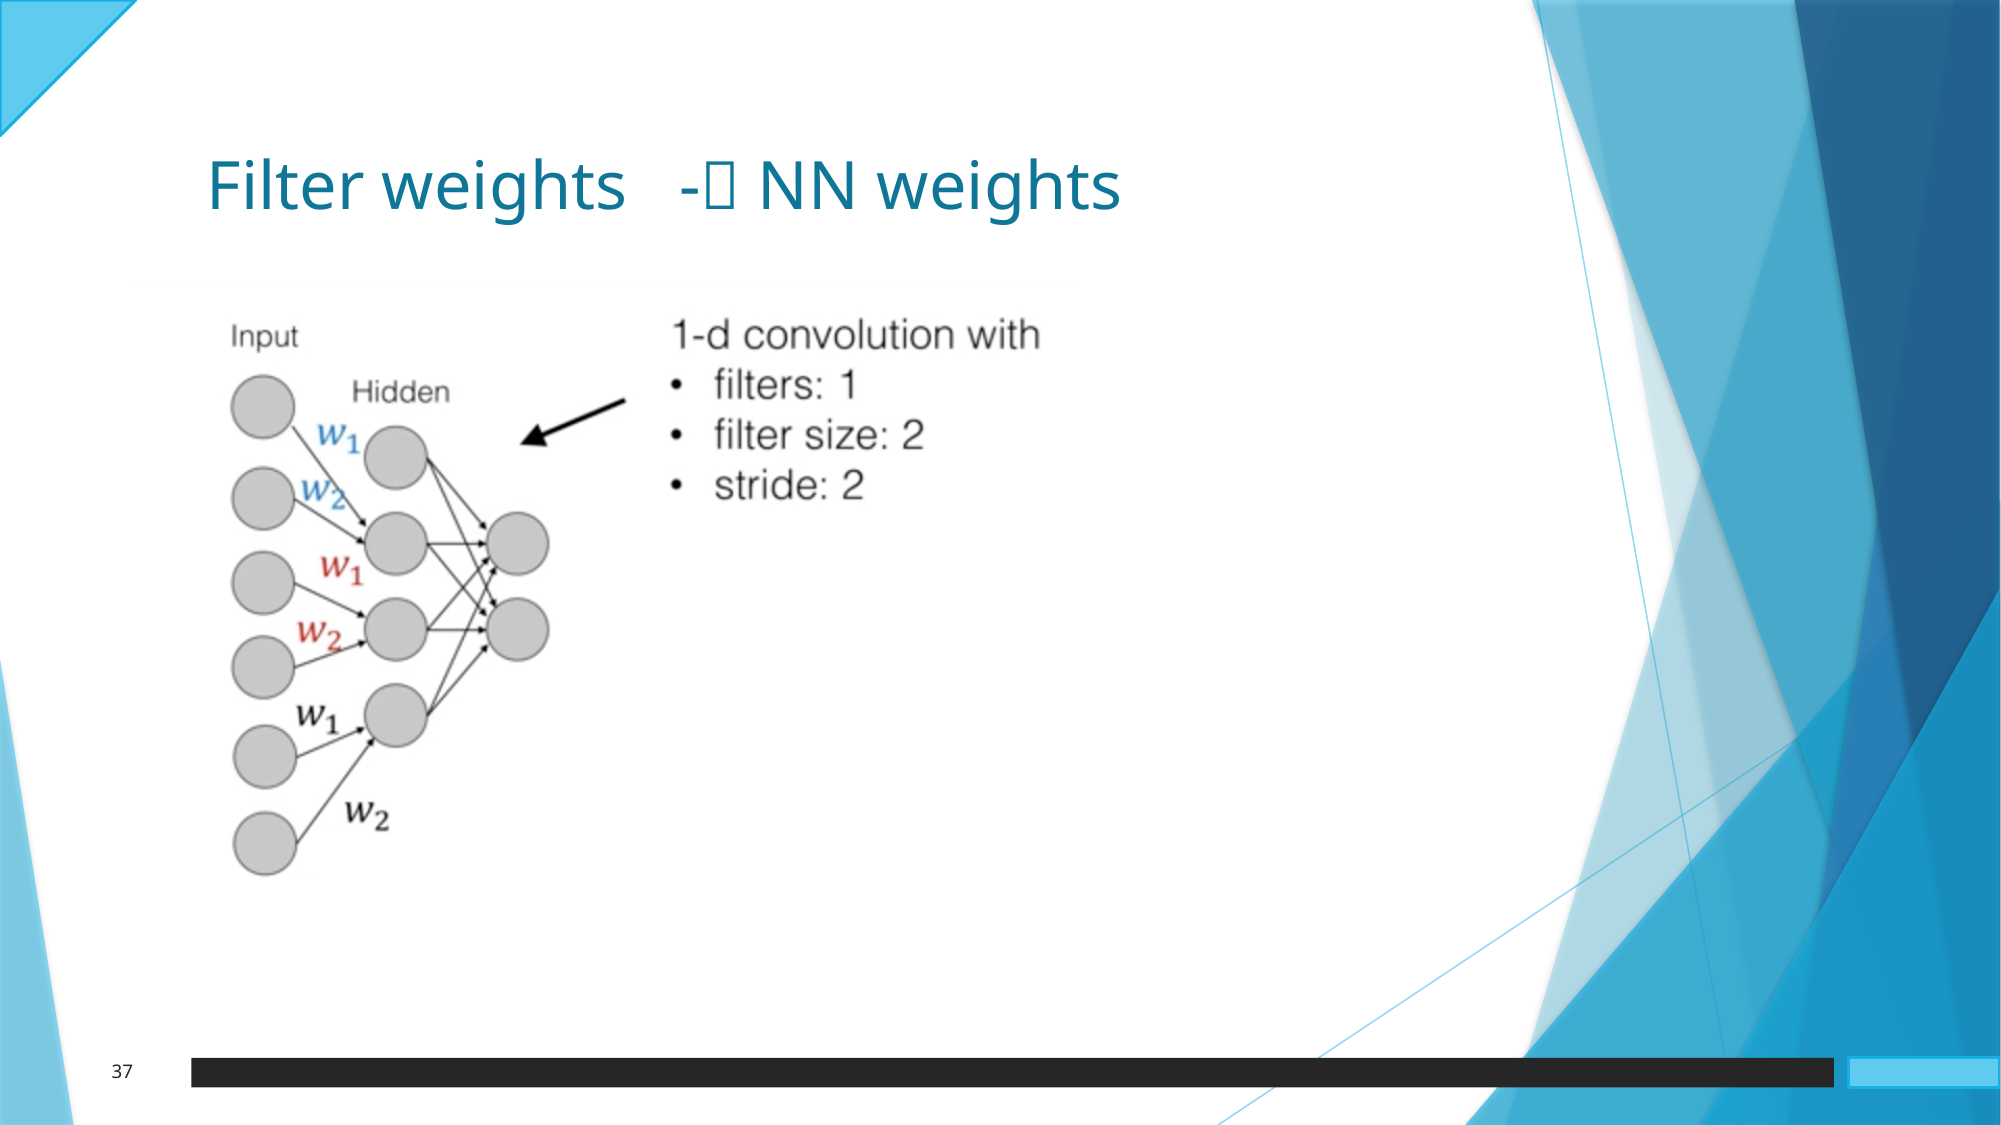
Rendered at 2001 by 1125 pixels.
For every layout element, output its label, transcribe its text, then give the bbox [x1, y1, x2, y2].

text_box [190, 1056, 1835, 1089]
slide_number 37 [67, 1042, 178, 1103]
text_box [1847, 1056, 2000, 1089]
text_box Filter weights - NN weights [191, 135, 1536, 231]
picture [121, 282, 1080, 896]
text_box [0, 0, 138, 137]
